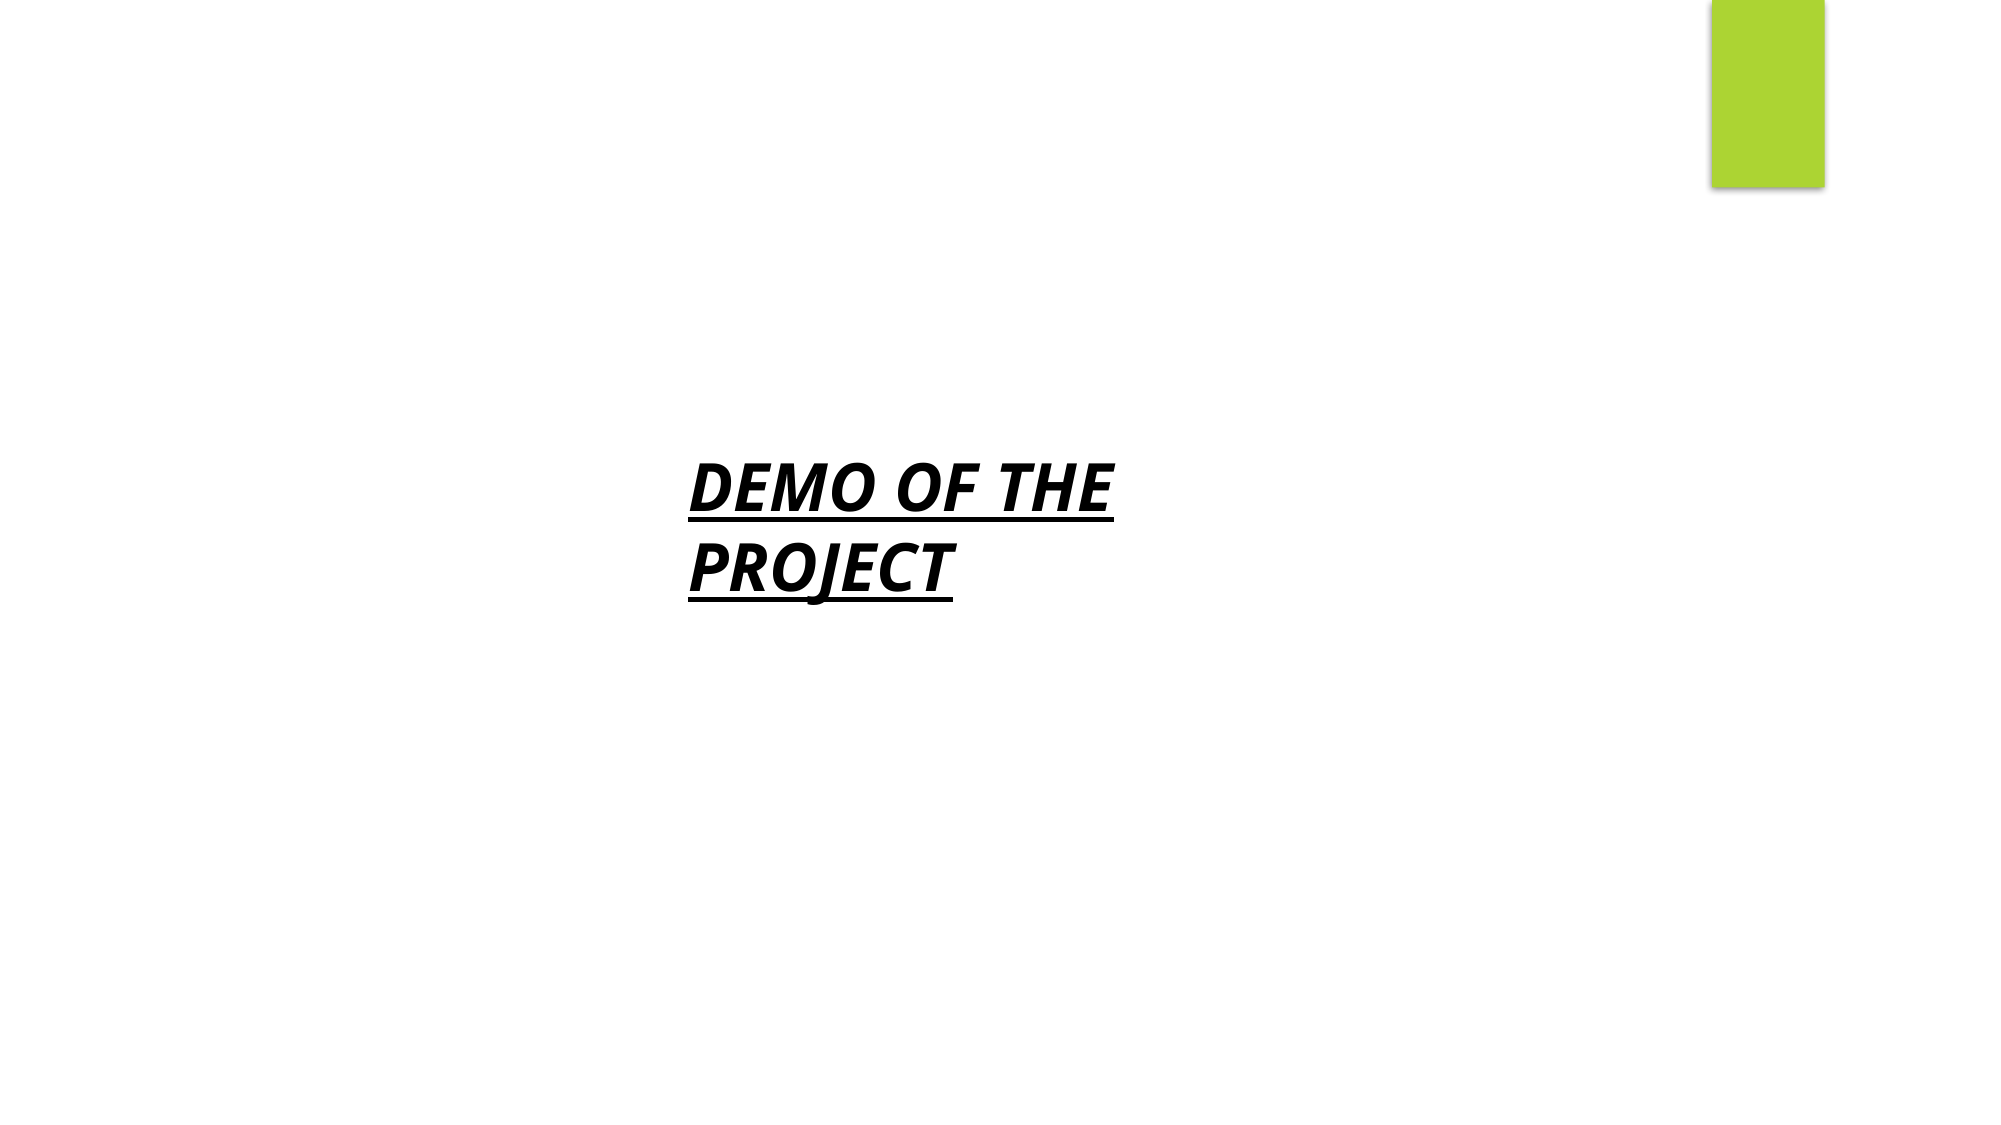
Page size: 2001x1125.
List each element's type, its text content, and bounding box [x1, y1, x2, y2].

text_box DEMO OF THE PROJECT [673, 437, 1396, 613]
